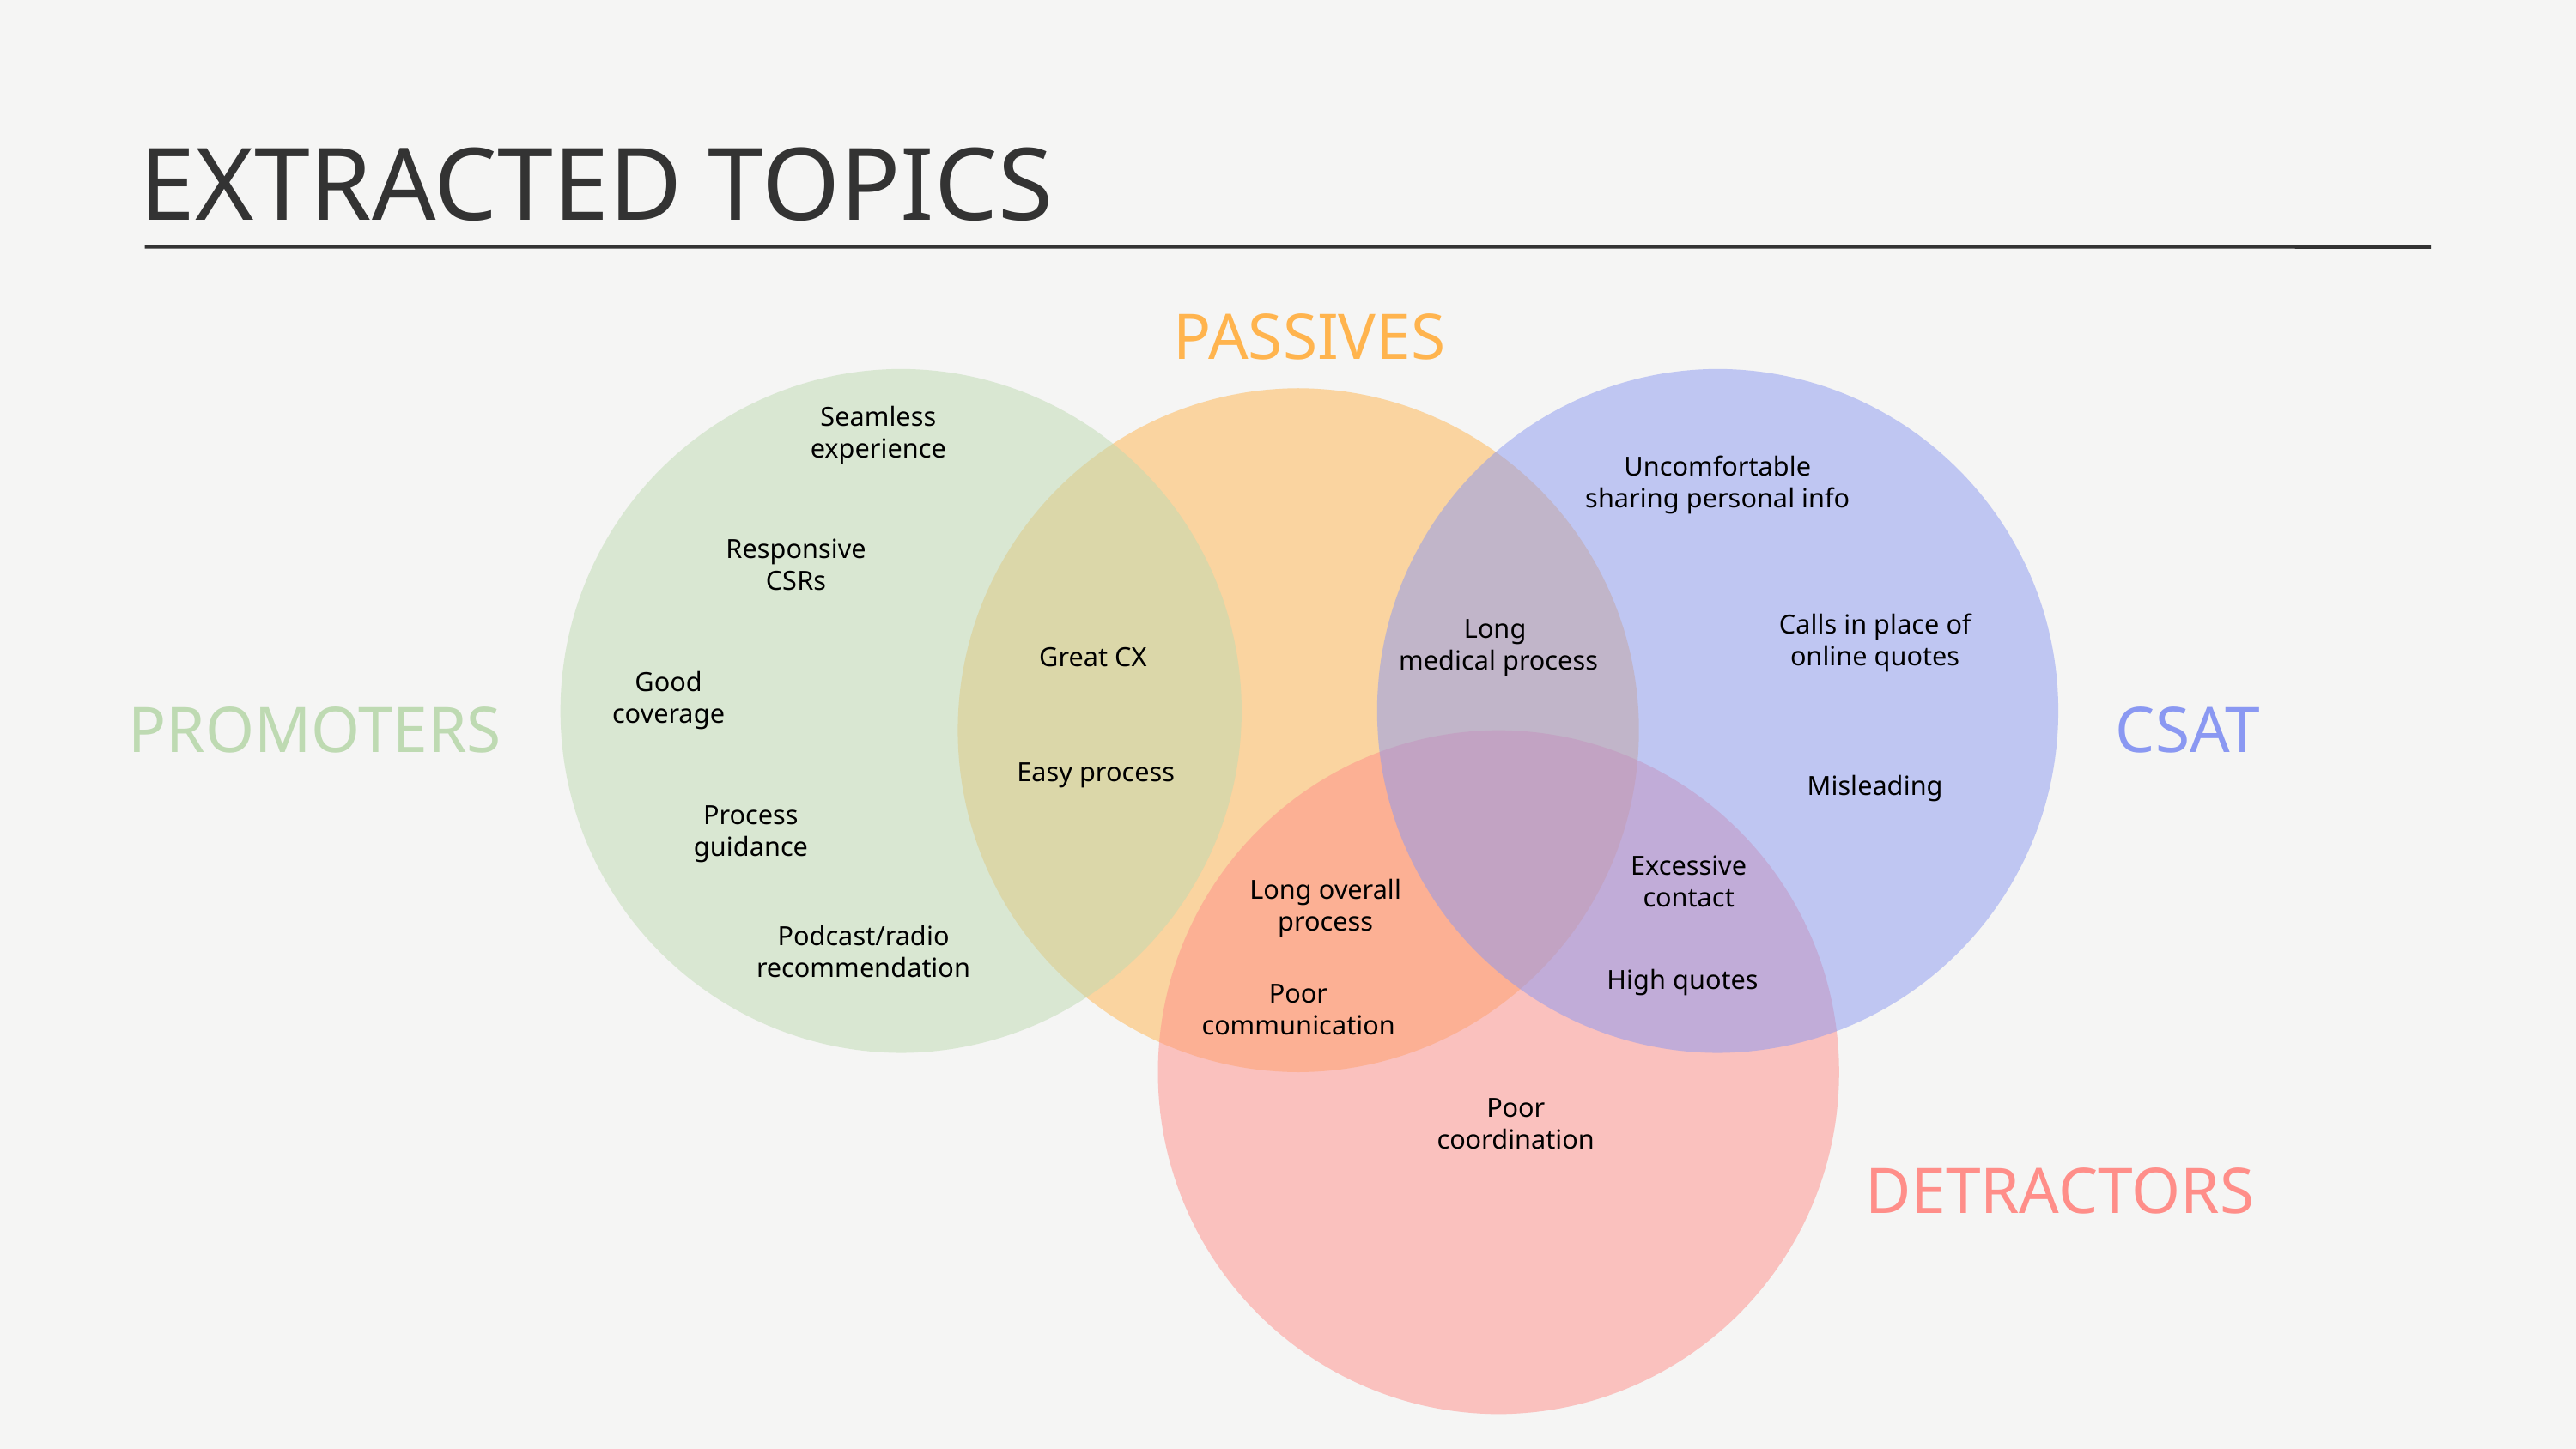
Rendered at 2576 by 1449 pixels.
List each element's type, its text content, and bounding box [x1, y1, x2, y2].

text_box DETRACTORS [2064, 1137, 2270, 1226]
text_box PROMOTERS [118, 676, 513, 765]
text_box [558, 368, 2061, 1415]
text_box CSAT [2105, 677, 2270, 766]
text_box PASSIVES [1158, 284, 1461, 367]
text_box EXTRACTED TOPICS [139, 119, 2248, 240]
